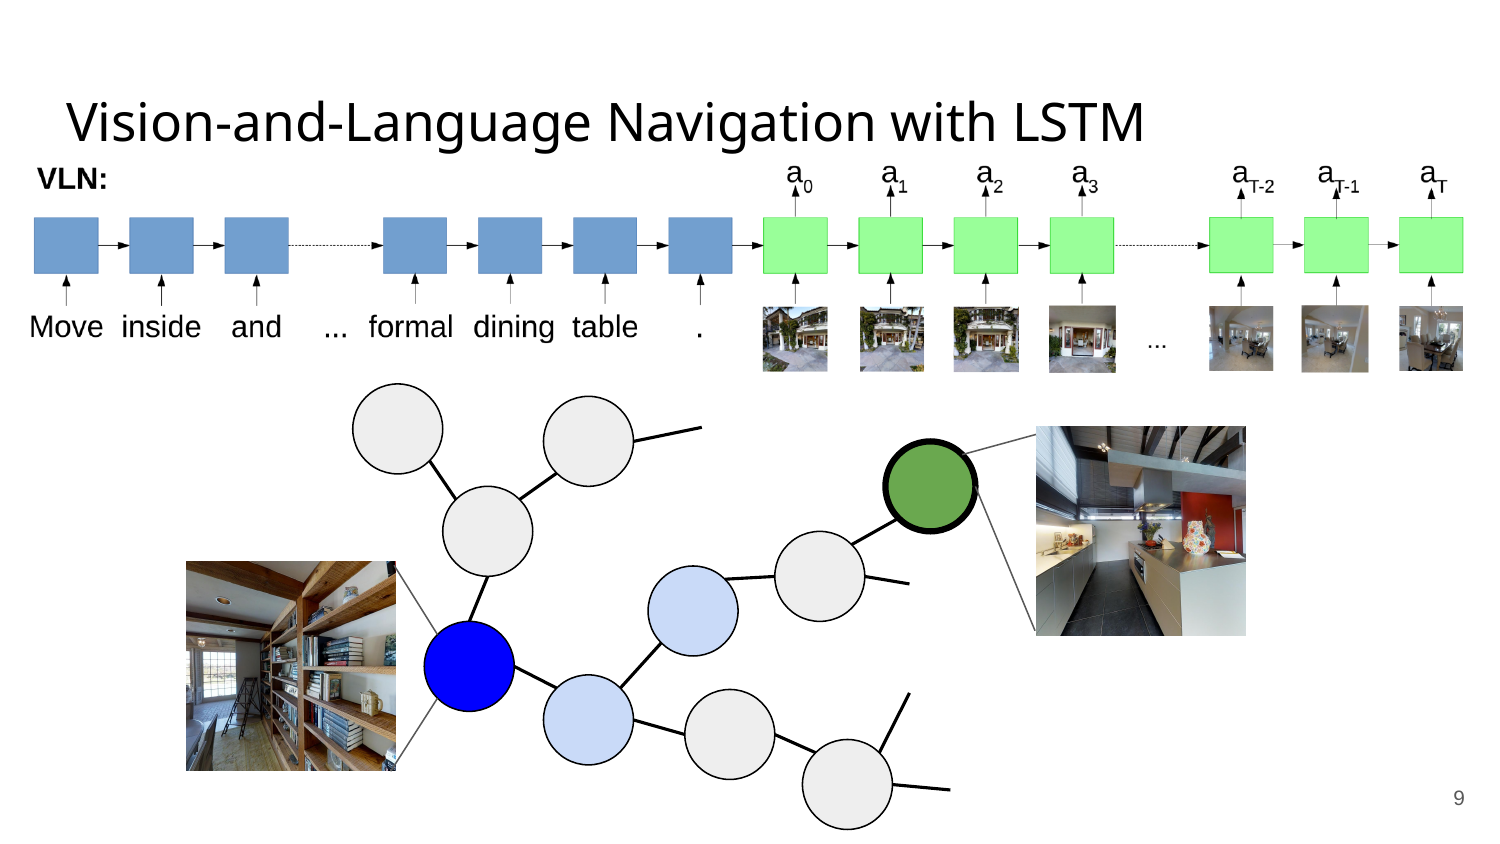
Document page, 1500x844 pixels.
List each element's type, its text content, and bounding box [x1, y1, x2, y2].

slide_number ‹#› [1389, 764, 1480, 830]
picture [24, 154, 1476, 382]
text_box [185, 391, 1246, 830]
title Vision-and-Language Navigation with LSTM [51, 72, 1449, 152]
